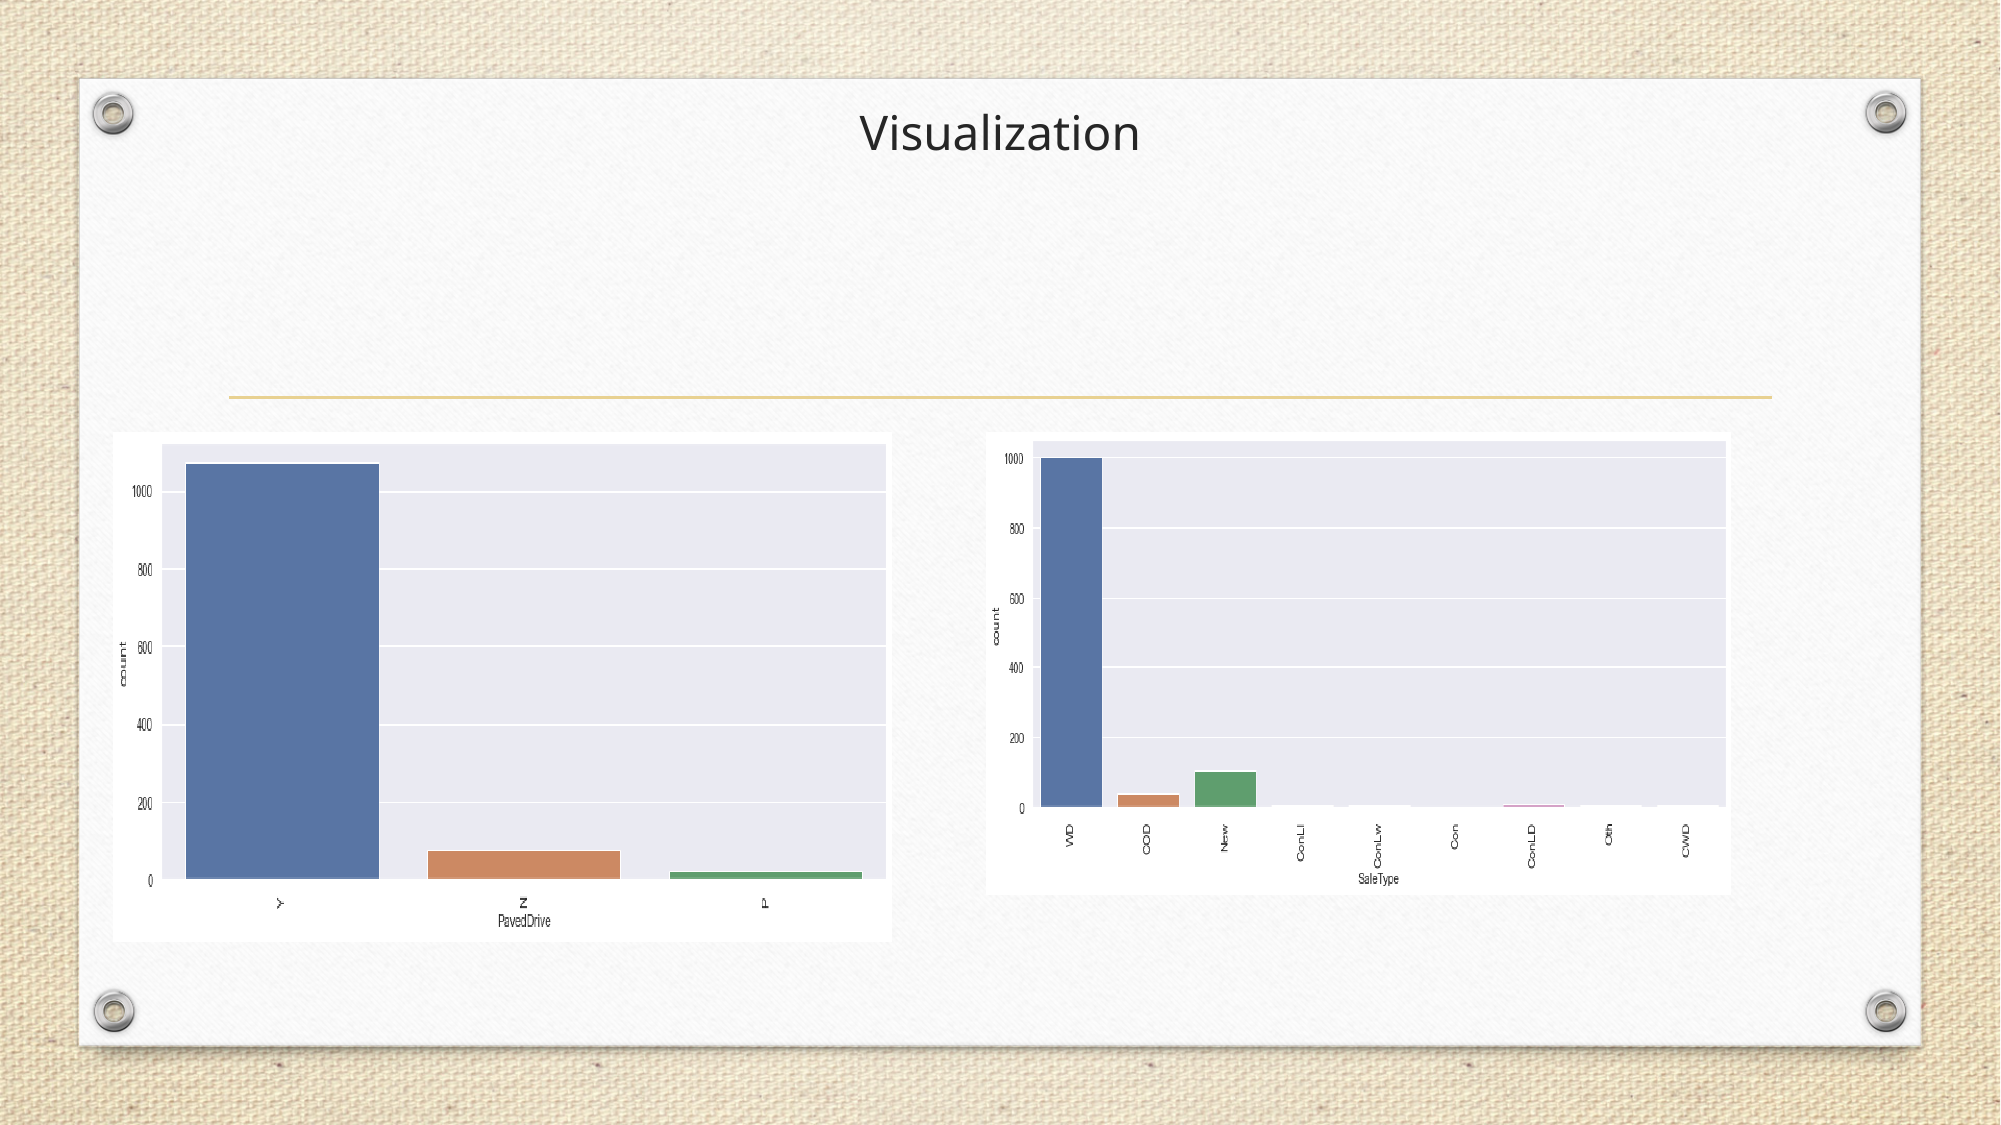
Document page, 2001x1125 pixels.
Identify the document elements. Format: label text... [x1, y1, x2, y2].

title Visualization [175, 95, 1826, 168]
picture [0, 0, 2001, 1125]
text_box [175, 311, 1826, 1013]
